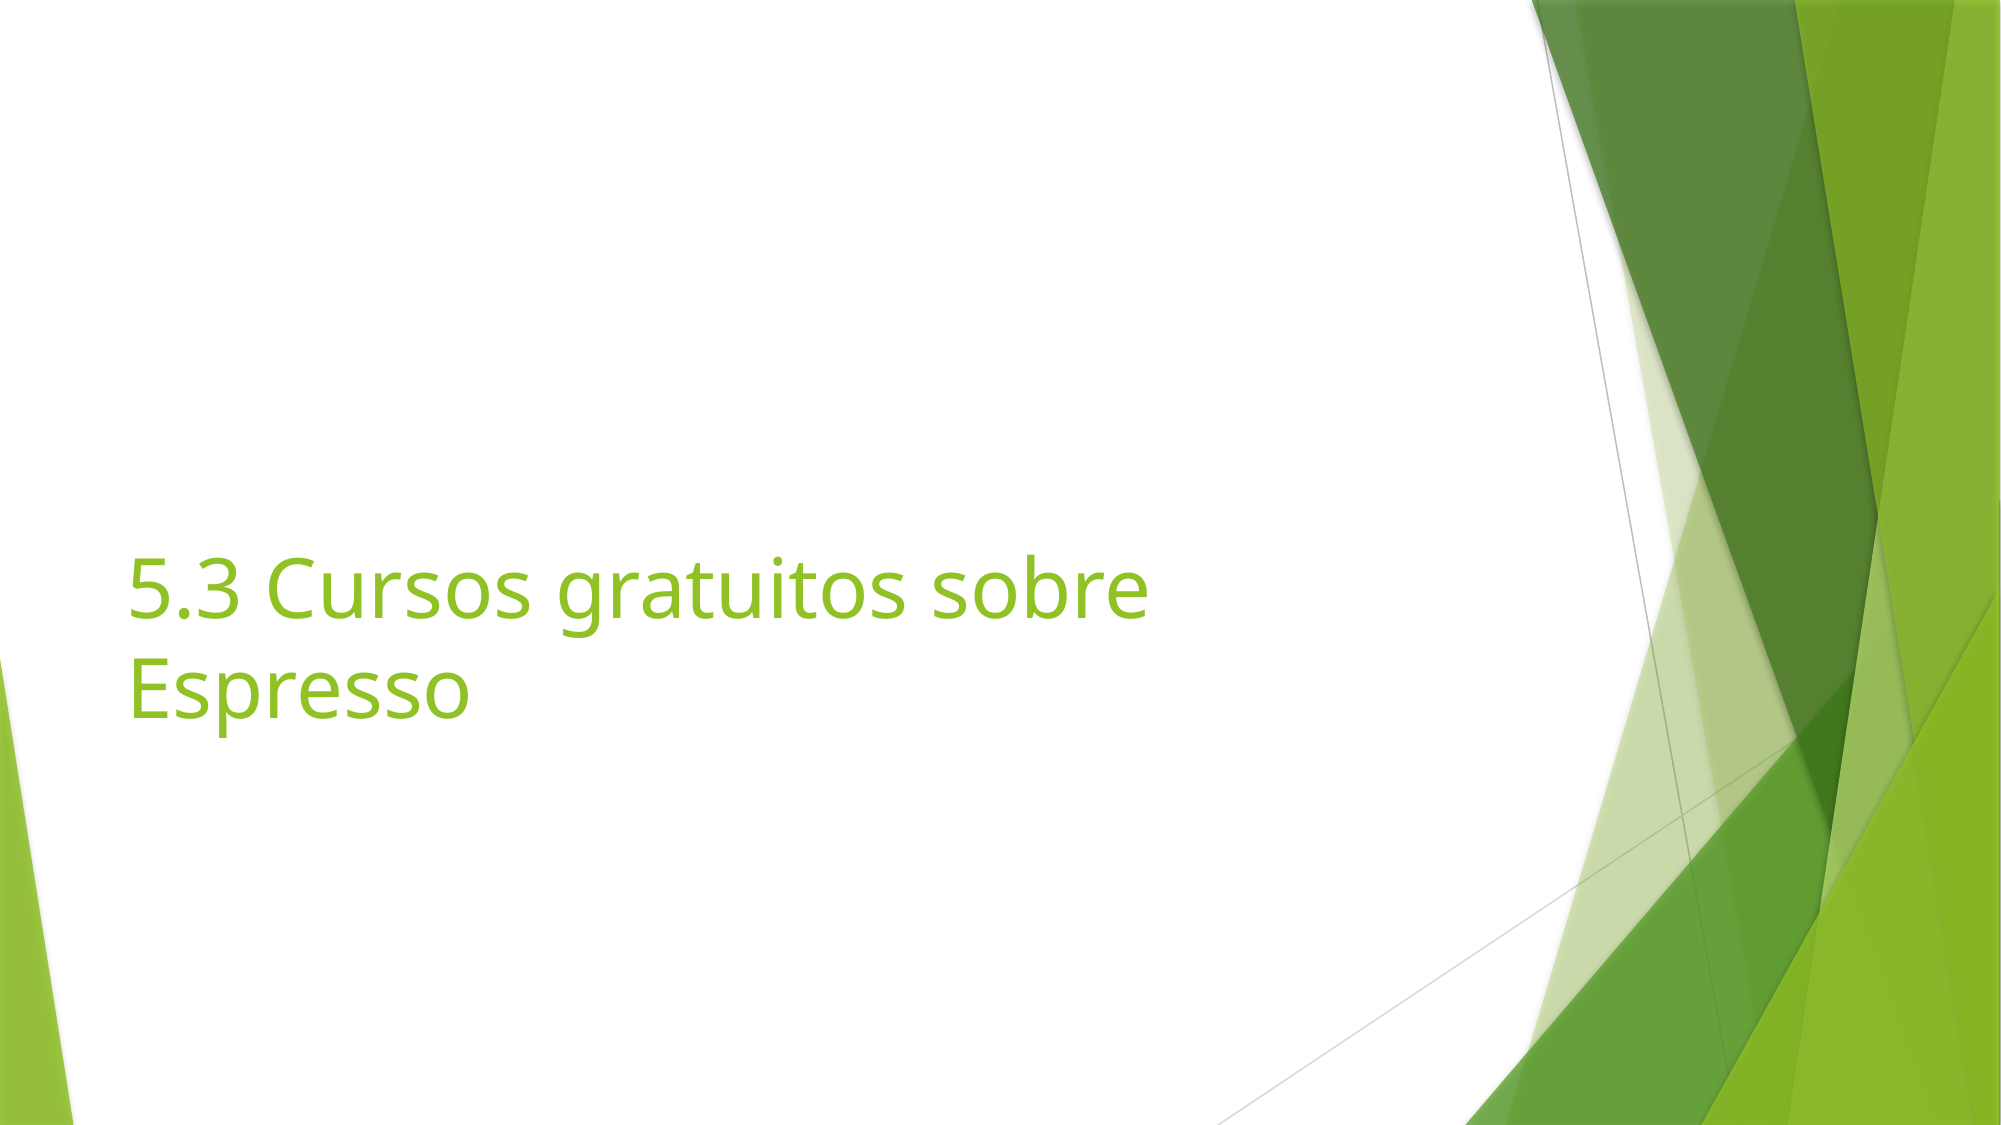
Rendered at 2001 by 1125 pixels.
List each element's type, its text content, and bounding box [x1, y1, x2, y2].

title 5.3 Cursos gratuitos sobre Espresso [111, 443, 1522, 743]
